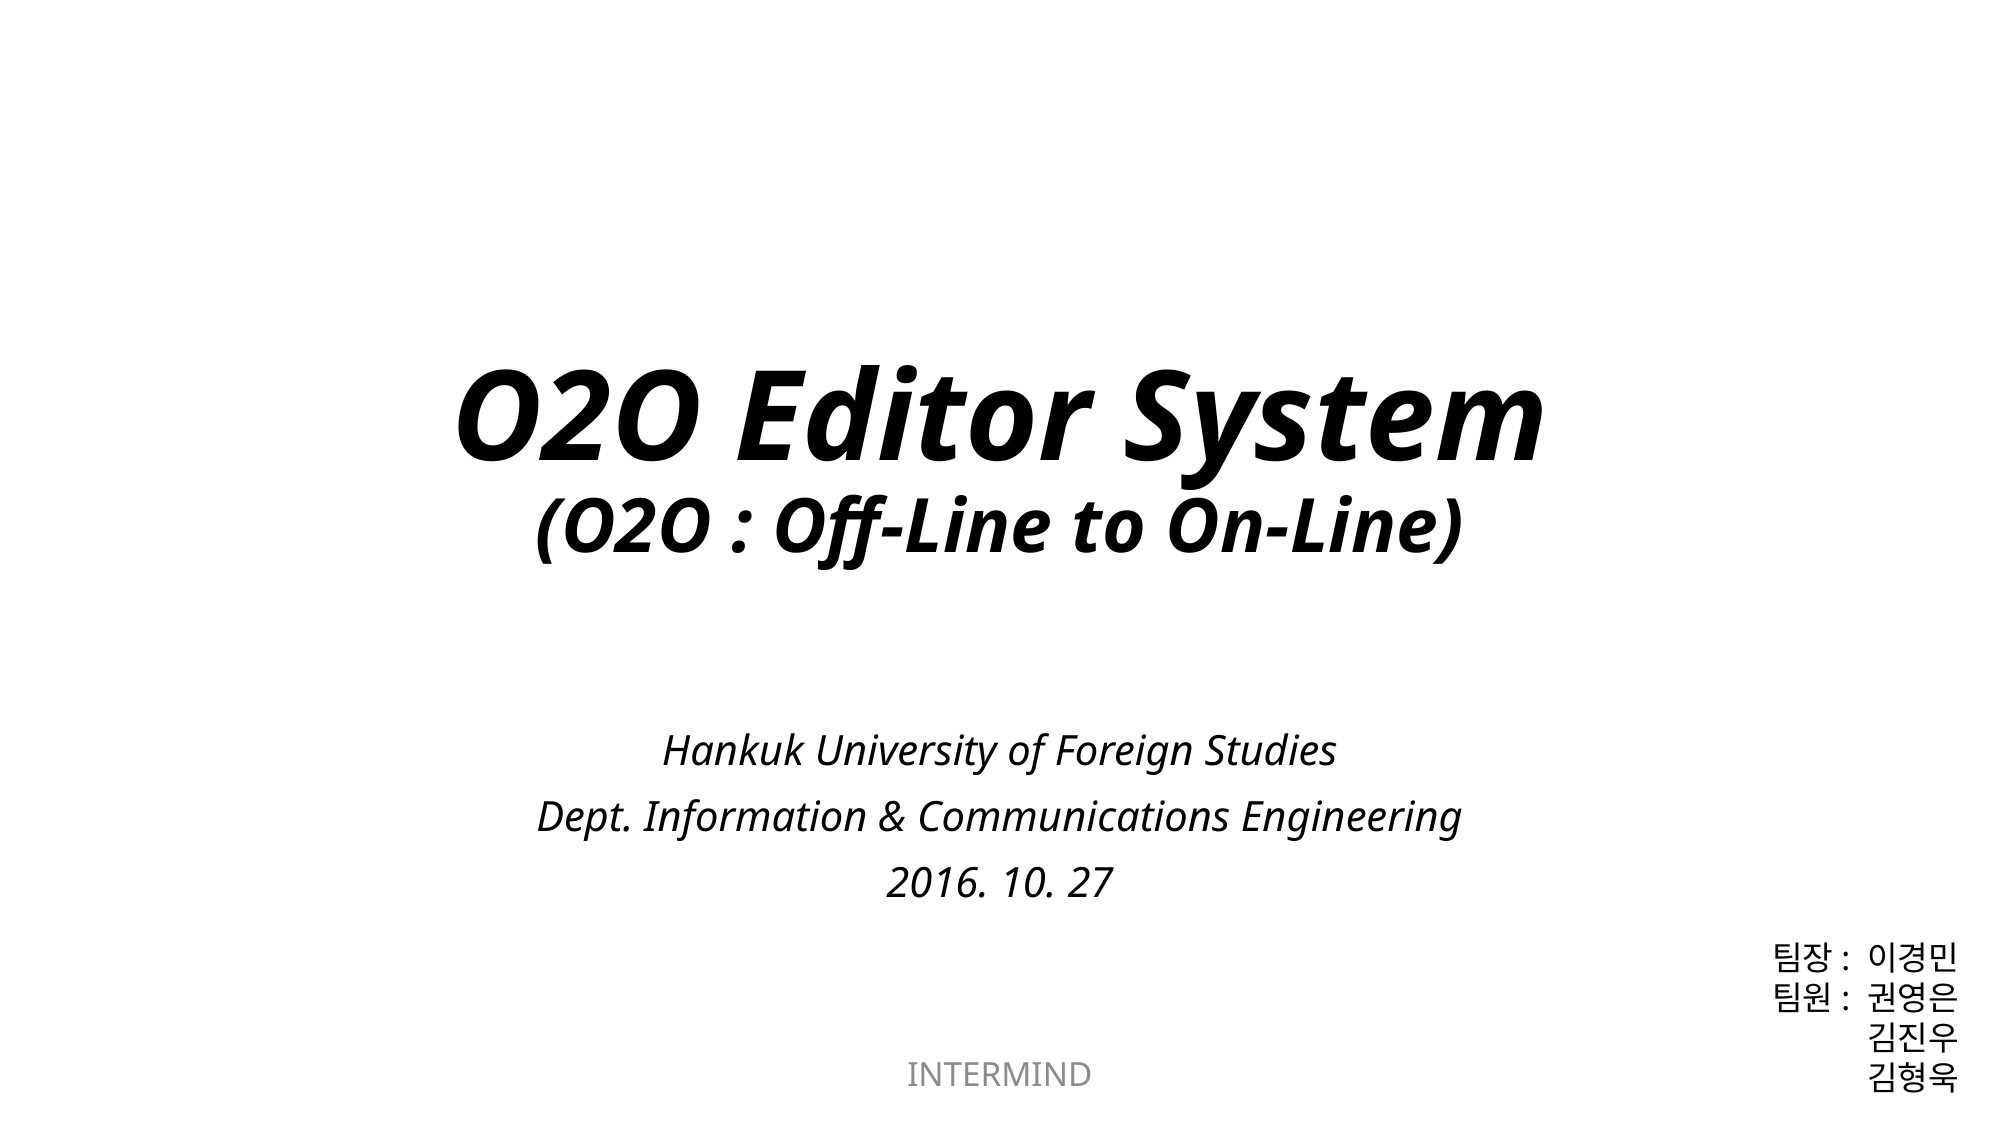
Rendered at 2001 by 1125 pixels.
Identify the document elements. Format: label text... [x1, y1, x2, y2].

footer INTERMIND [662, 1042, 1338, 1103]
title O2O Editor System (O2O : Off-Line to On-Line) [249, 184, 1750, 576]
text_box 팀장: 이경민 팀원: 권영은 김진우 김형욱 [1526, 929, 1974, 1105]
subtitle Hankuk University of Foreign Studies Dept. Information & Communications Engineering 2016. 10. 27 [249, 722, 1750, 994]
